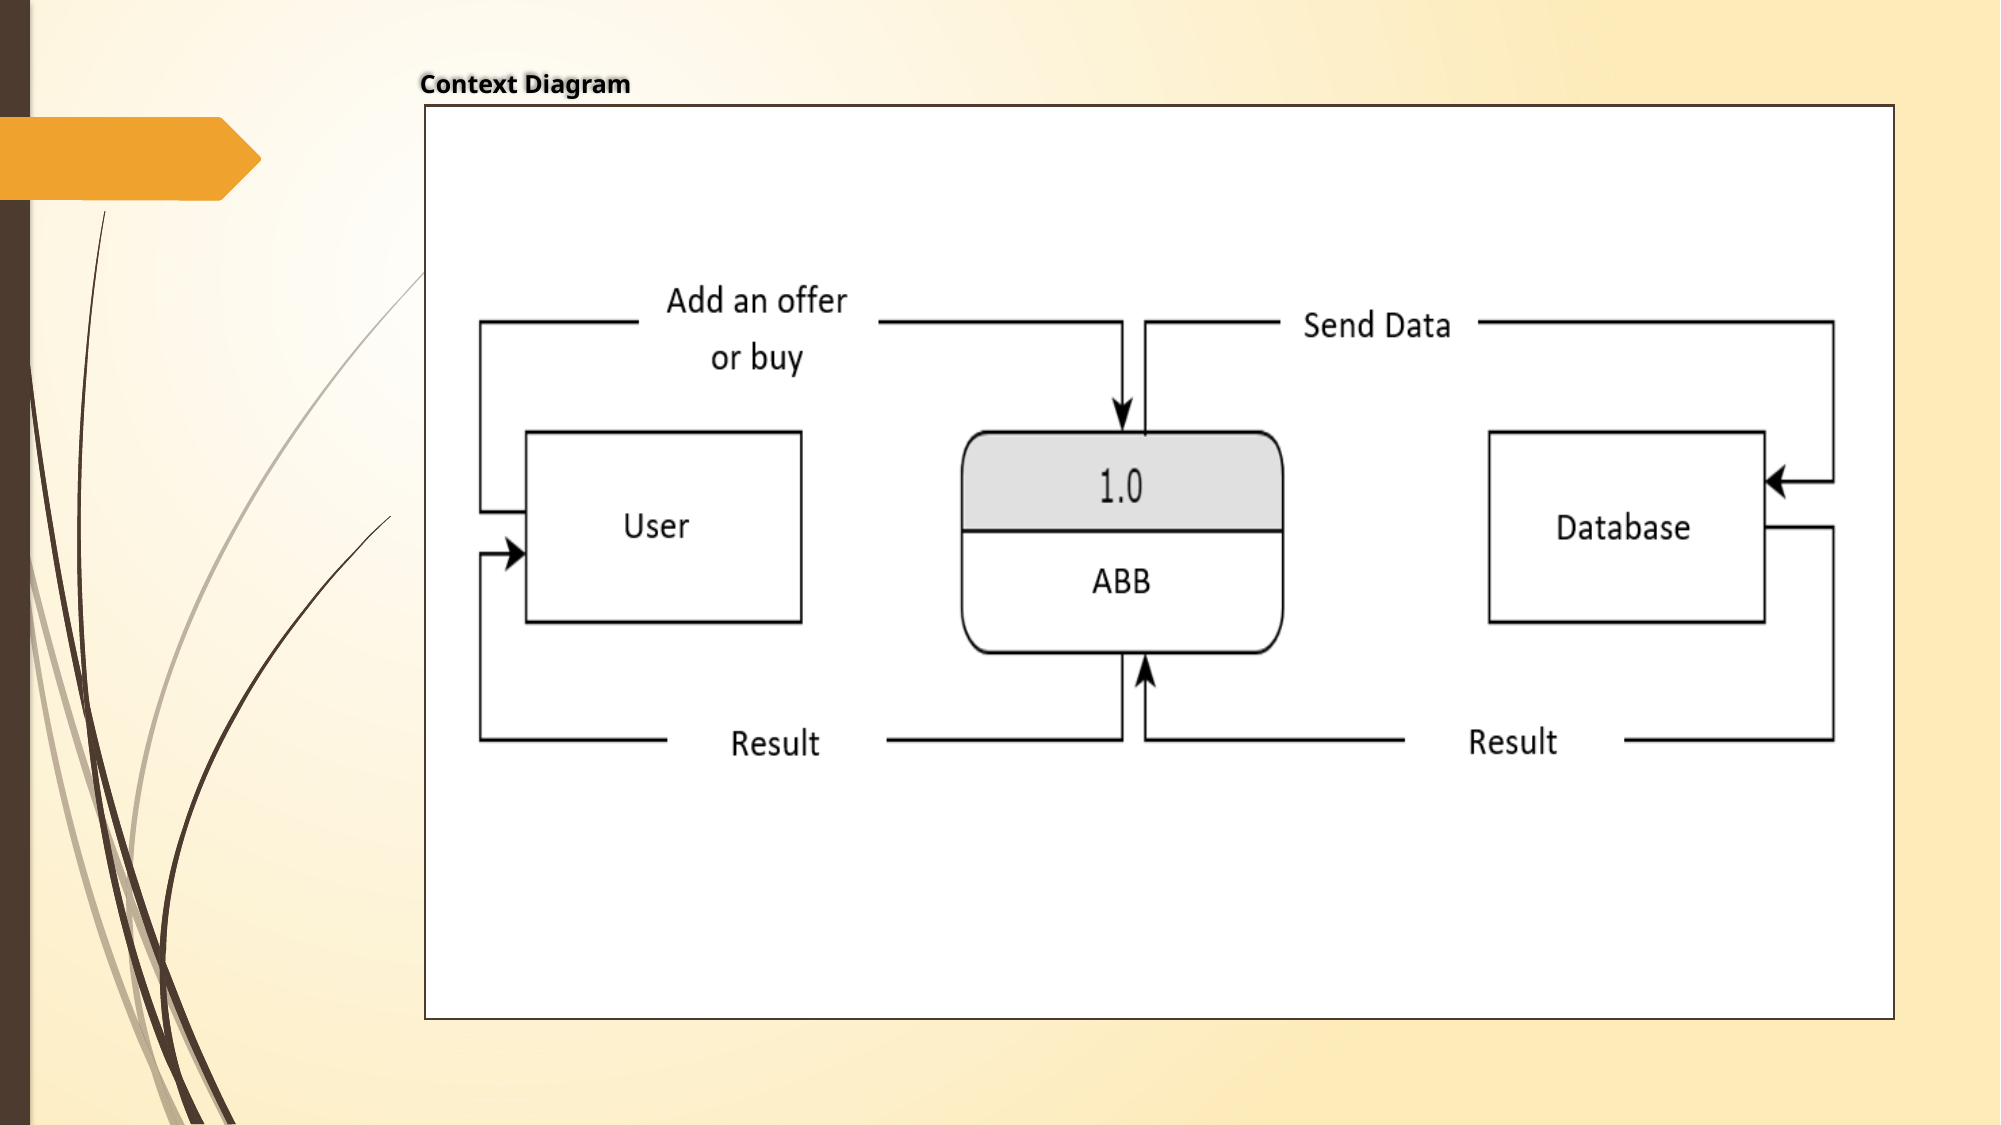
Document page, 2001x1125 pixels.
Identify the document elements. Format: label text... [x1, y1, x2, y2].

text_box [395, 37, 468, 1125]
picture [451, 270, 1868, 788]
text_box Context Diagram [472, 60, 729, 151]
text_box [4, 0, 392, 1125]
text_box [472, 104, 1896, 1021]
